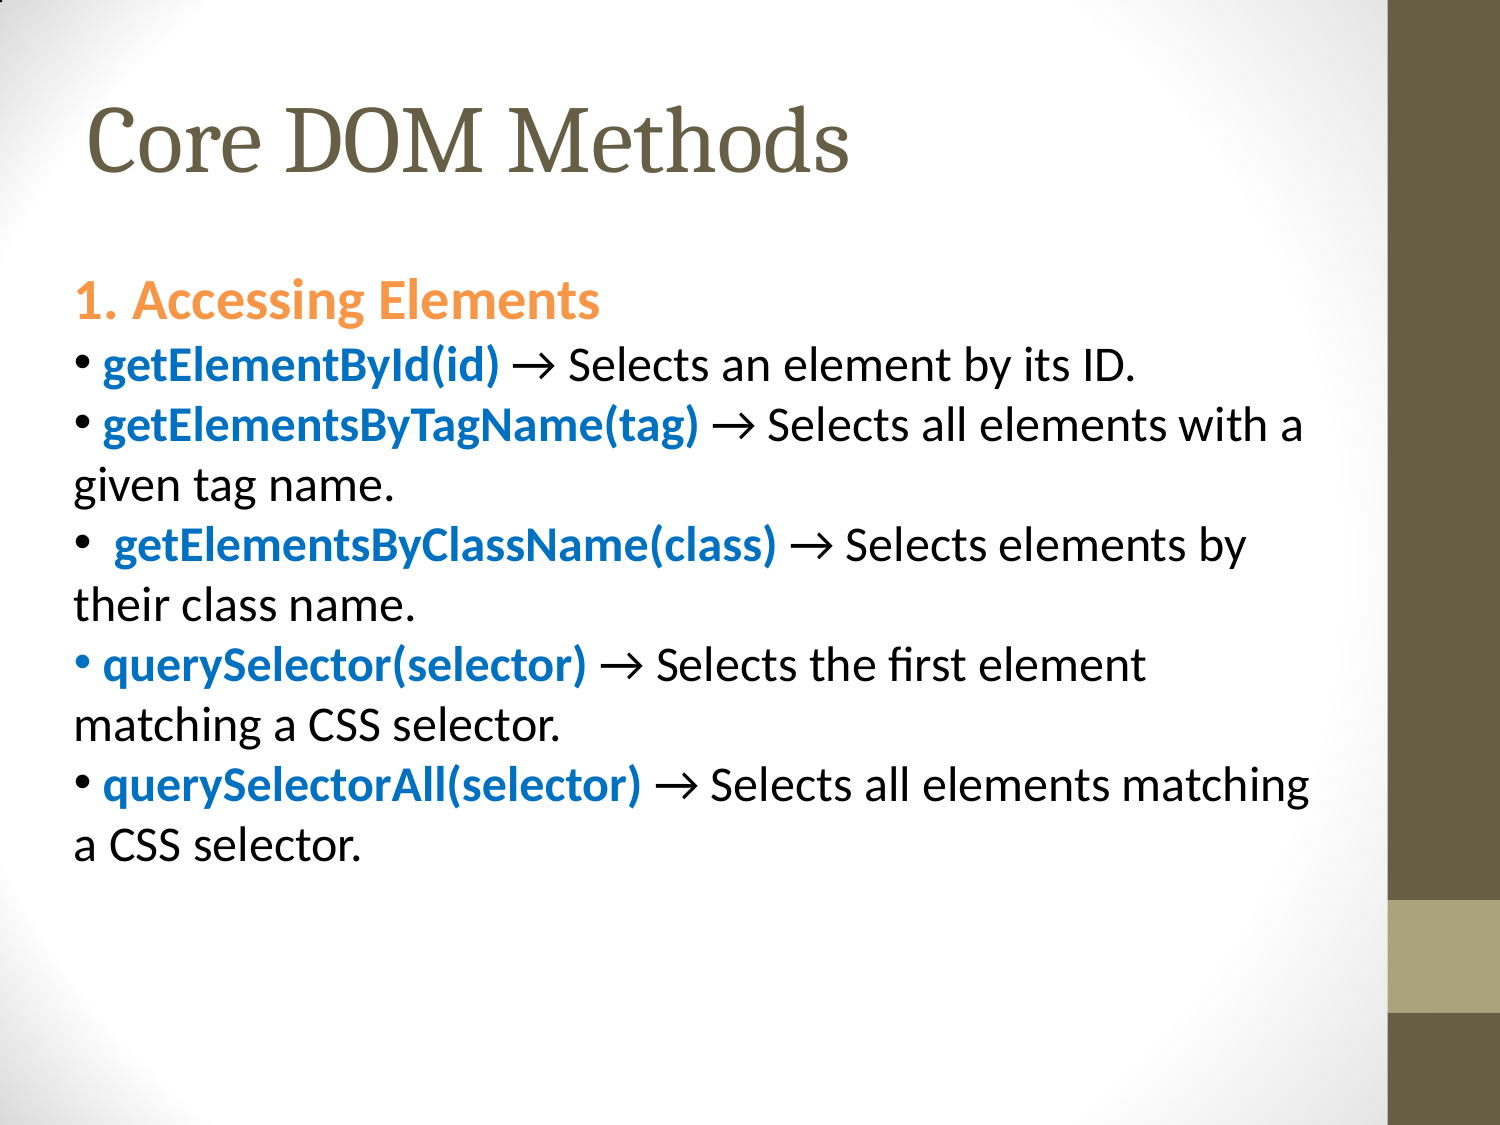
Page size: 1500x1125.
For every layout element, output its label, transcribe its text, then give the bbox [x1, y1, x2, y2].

list 1. Accessing Elements getElementById(id) → Selects an element by its ID. getElementsByTagName(tag) → Selects all elements with a given tag name. getElementsByClassName(class) → Selects elements by their class name. querySelector(selector) → Selects the first element matching a CSS selector. querySelectorAll(selector) → Selects all elements matching a CSS selector. [73, 261, 1328, 923]
picture [0, 0, 1387, 1125]
title Core DOM Methods [87, 76, 1307, 196]
